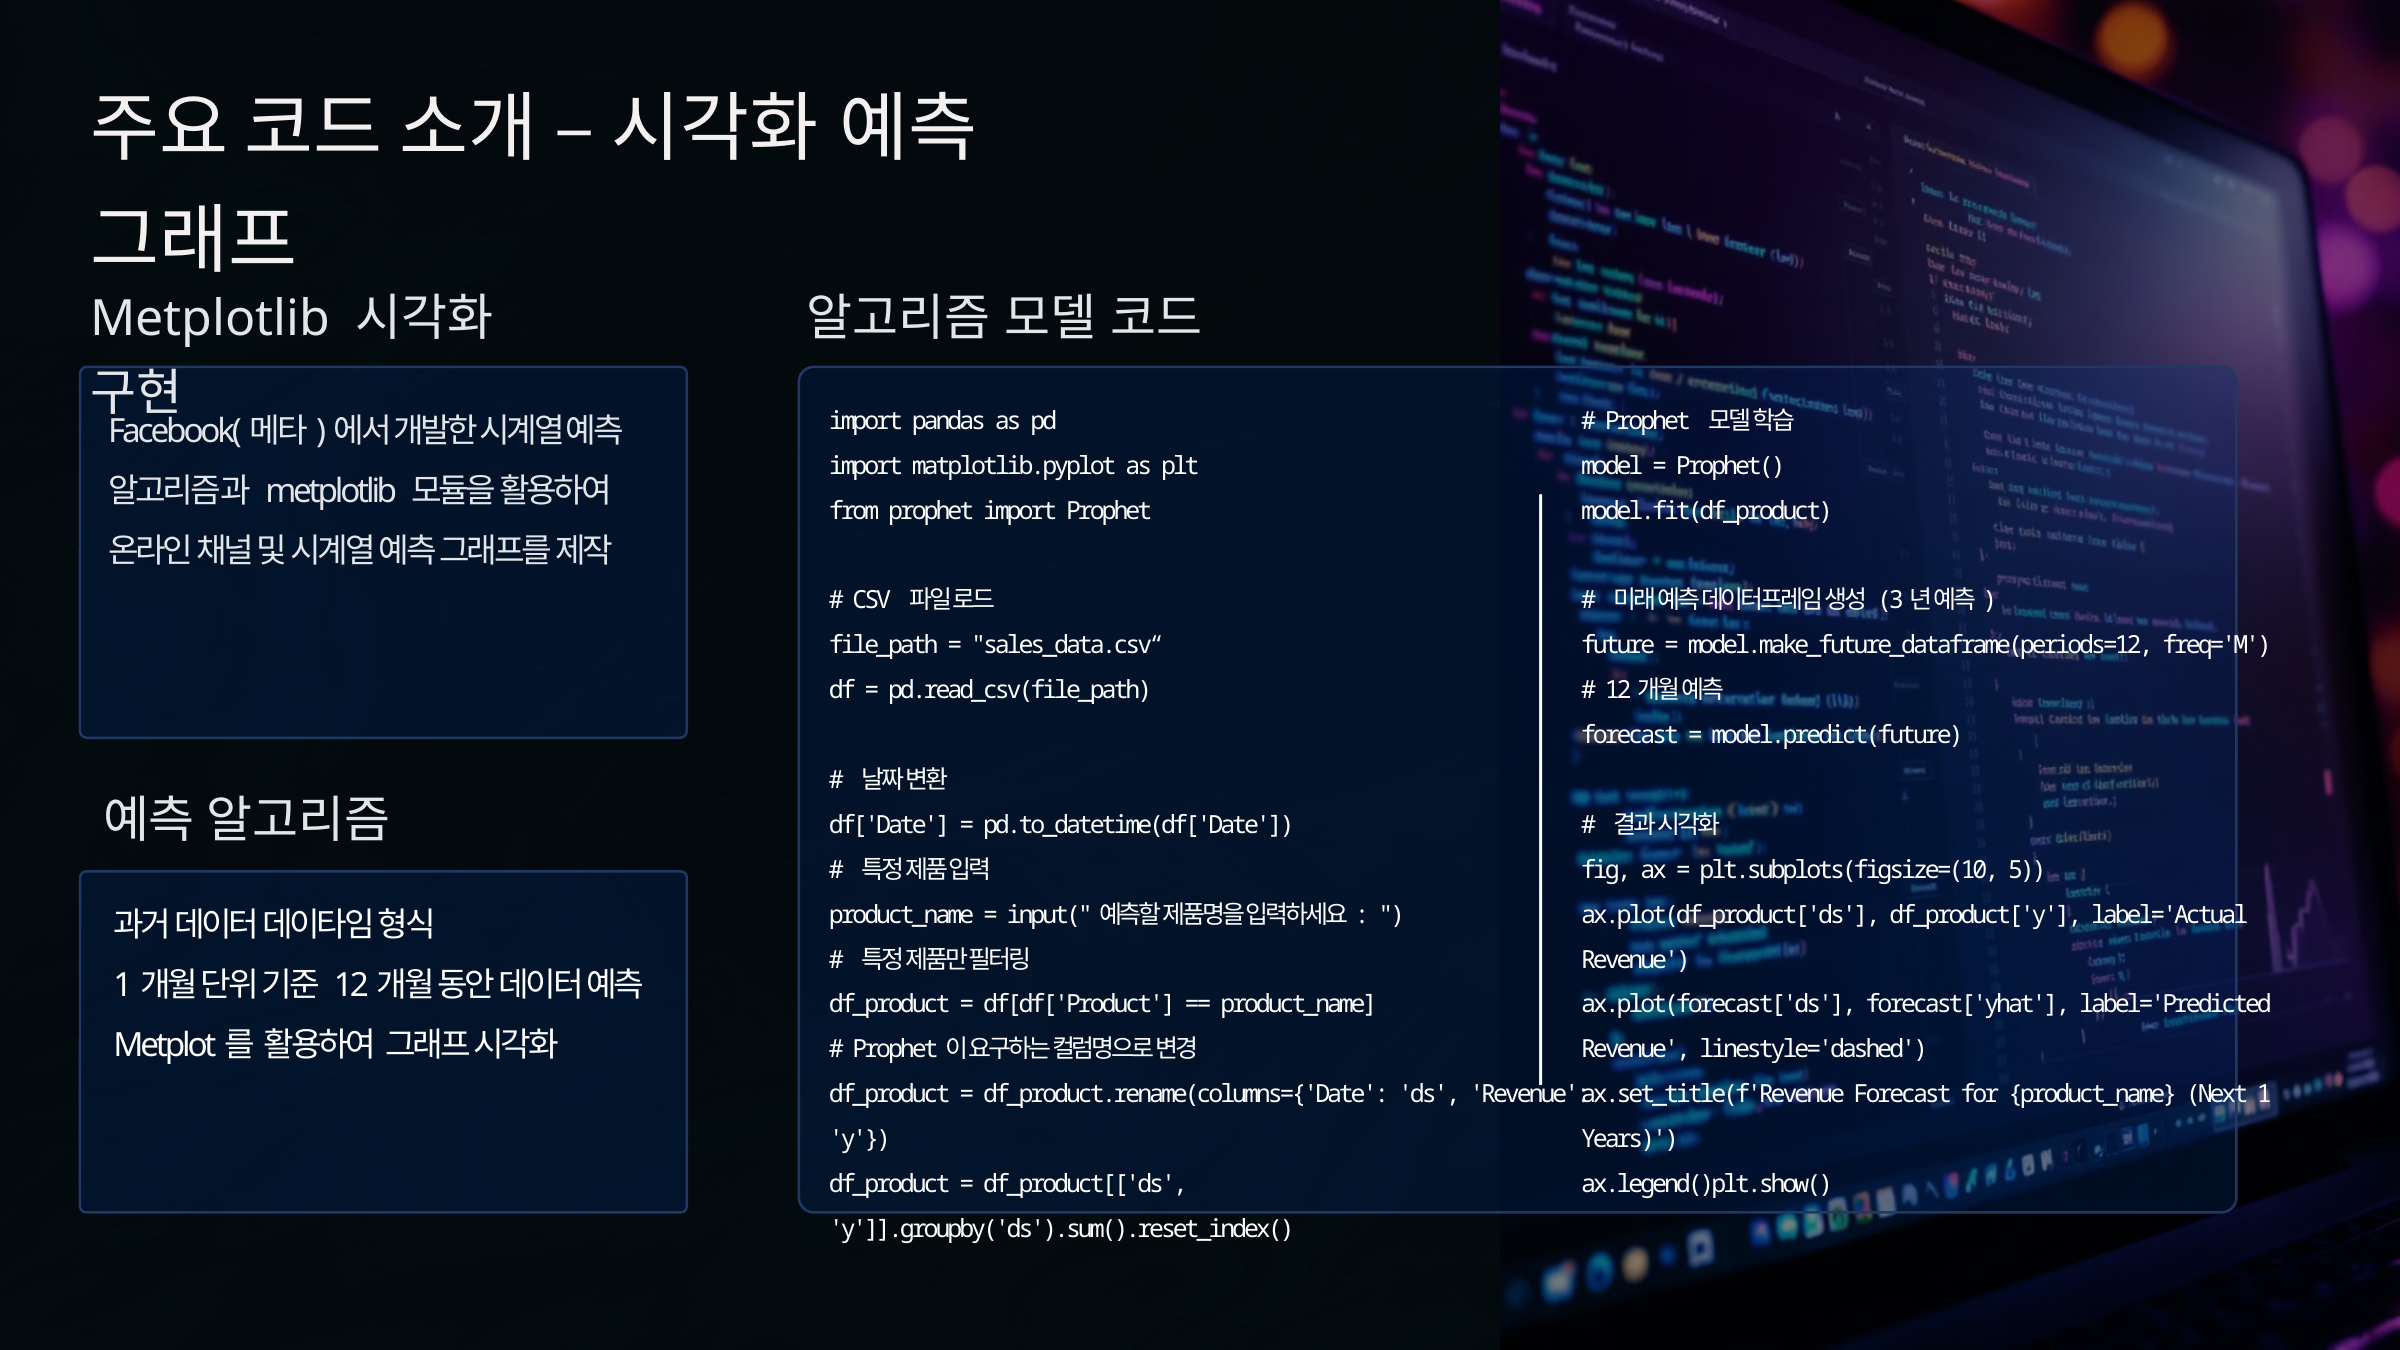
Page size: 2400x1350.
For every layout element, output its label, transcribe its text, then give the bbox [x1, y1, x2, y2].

text_box Facebook(메타)에서 개발한 시계열 예측 알고리즘과 metplotlib 모듈을 활용하여 온라인 채널 및 시계열 예측 그래프를 제작 [108, 389, 668, 738]
text_box [79, 871, 687, 1213]
text_box 주요 코드 소개 – 시각화 예측 그래프 [90, 58, 1200, 185]
text_box Metplotlib 시각화 구현 [90, 270, 593, 334]
text_box [79, 366, 687, 738]
picture [1499, 0, 2400, 1350]
text_box import pandas as pd import matplotlib.pyplot as plt from prophet import Prophet # CSV 파일 로드 file_path = "sales_data.csv“ df = pd.read_csv(file_path) # 날짜 변환 df['Date'] = pd.to_datetime(df['Date']) # 특정 제품 입력 product_name = input("예측할 제품명을 입력하세요: ") # 특정 제품만 필터링 df_product = df[df['Product'] == product_name] # Prophet이 요구하는 컬럼명으로 변경 df_product = df_product.rename(columns={'Date': 'ds', 'Revenue': 'y'}) df_product = df_product[['ds', 'y']].groupby('ds').sum().reset_index() [829, 389, 1494, 1182]
text_box 알고리즘 모델 코드 [806, 270, 1309, 334]
text_box 예측 알고리즘 [103, 772, 610, 837]
text_box [0, 0, 1497, 1350]
text_box 과거 데이터 데이타임 형식 1개월 단위 기준 12개월 동안 데이터 예측 Metplot를 활용하여 그래프 시각화 [113, 883, 684, 1096]
text_box [798, 366, 1494, 1213]
text_box [184, 672, 687, 803]
